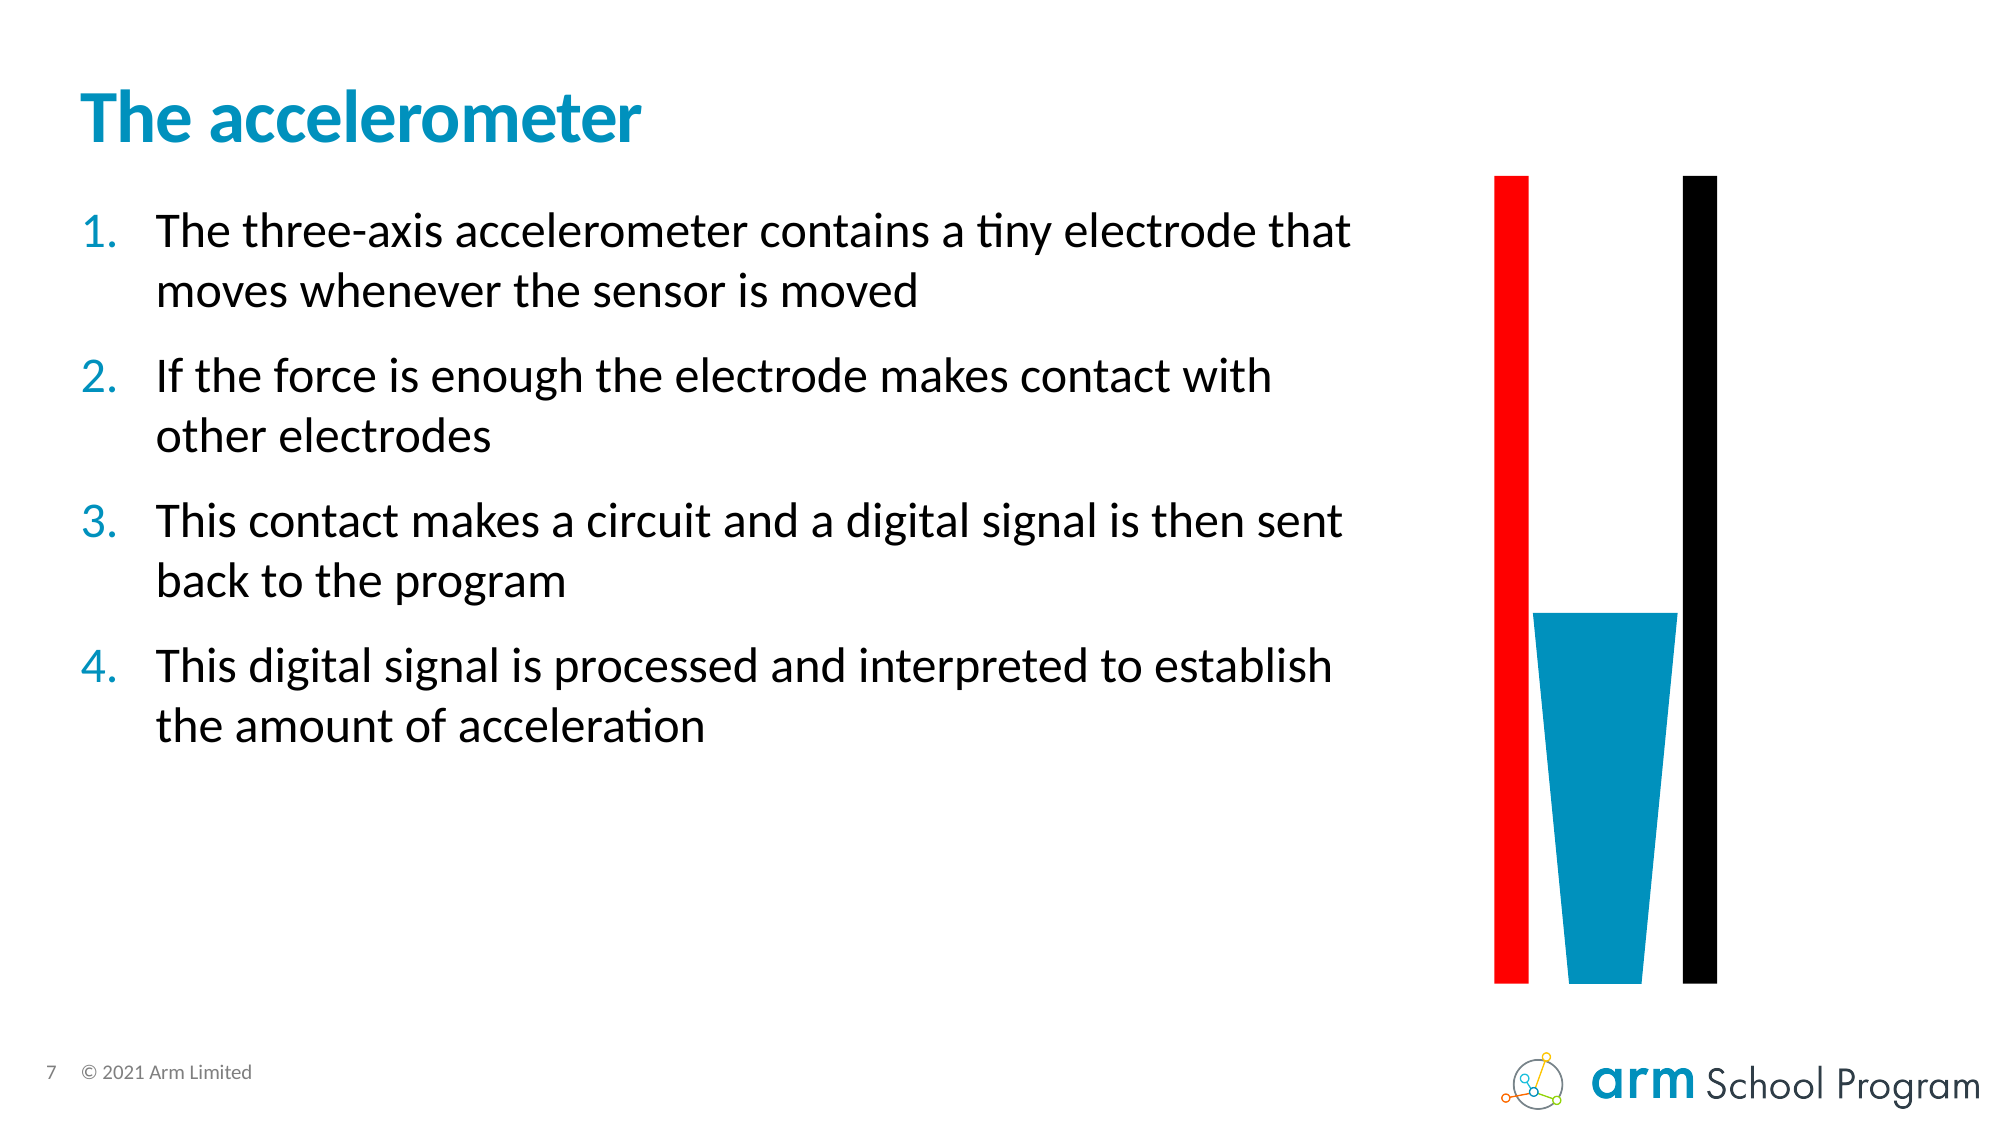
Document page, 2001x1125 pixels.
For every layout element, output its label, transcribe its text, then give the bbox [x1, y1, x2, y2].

text_box [1531, 611, 1679, 985]
text_box [1682, 175, 1718, 985]
list The three-axis accelerometer contains a tiny electrode that moves whenever the sensor is moved If the force is enough the electrode makes contact with other electrodes This contact makes a circuit and a digital signal is then sent back to the program This digital signal is processed and interpreted to establish the amount of acceleration [80, 197, 1361, 952]
title The accelerometer [80, 48, 1915, 158]
text_box [1493, 175, 1530, 985]
picture [1501, 1052, 1979, 1110]
